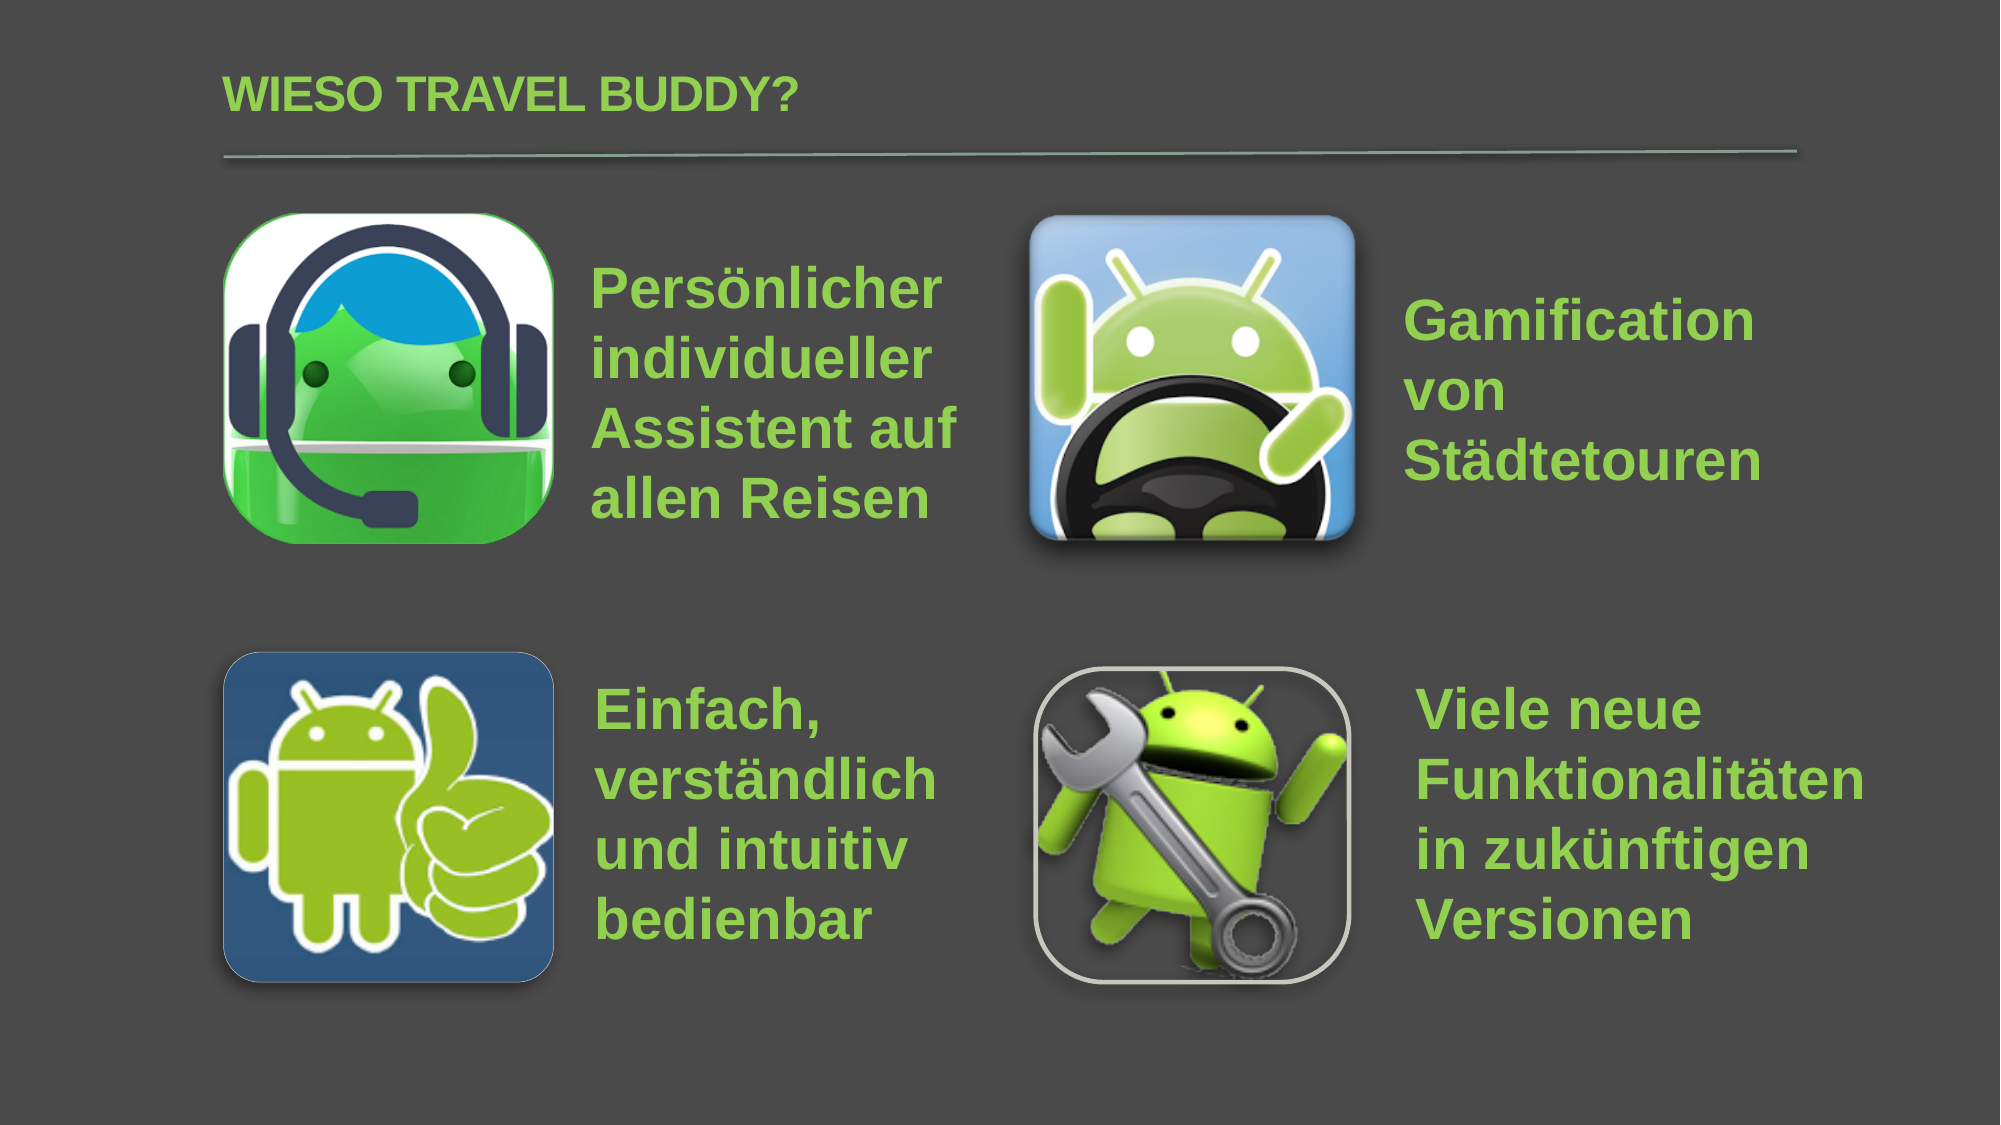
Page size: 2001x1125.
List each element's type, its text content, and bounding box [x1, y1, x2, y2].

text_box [223, 150, 1798, 157]
text_box Gamification von Städtetouren [1409, 274, 1790, 500]
picture [983, 168, 1402, 587]
text_box Einfach, verständlich und intuitiv bedienbar [579, 664, 1011, 959]
picture [223, 213, 554, 545]
text_box Persönlicher individueller Assistent auf allen Reisen [575, 242, 976, 538]
picture [223, 651, 554, 983]
text_box Viele neue Funktionalitäten in zukünftigen Versionen [1401, 664, 1899, 959]
picture [1035, 668, 1350, 983]
title WIESO TRAVEL BUDDY? [206, 60, 1797, 131]
